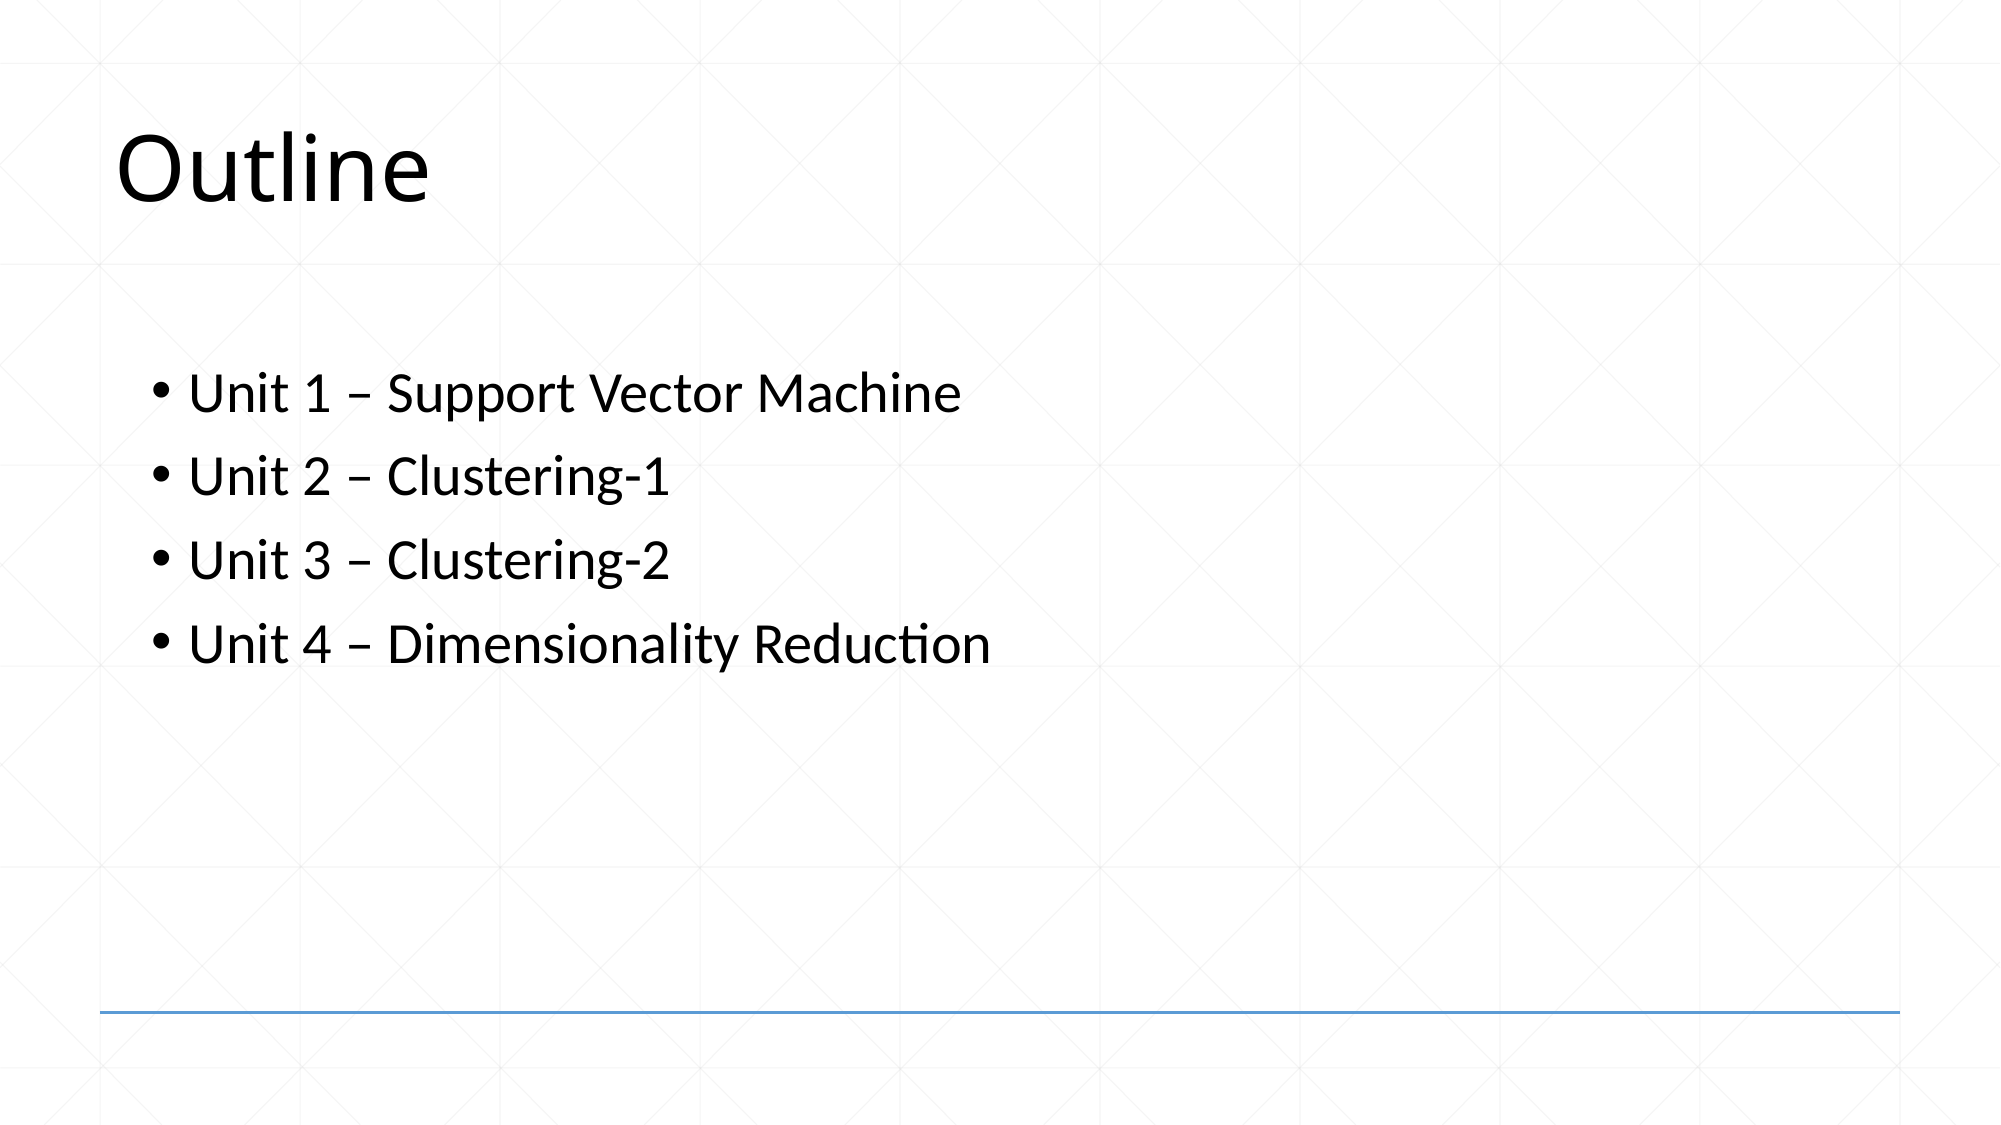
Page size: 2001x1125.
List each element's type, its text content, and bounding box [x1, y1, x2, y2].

list Unit 1 – Support Vector Machine Unit 2 – Clustering-1 Unit 3 – Clustering-2 Unit 4 – Dimensionality Reduction [136, 354, 1790, 854]
title Outline [99, 63, 1825, 281]
